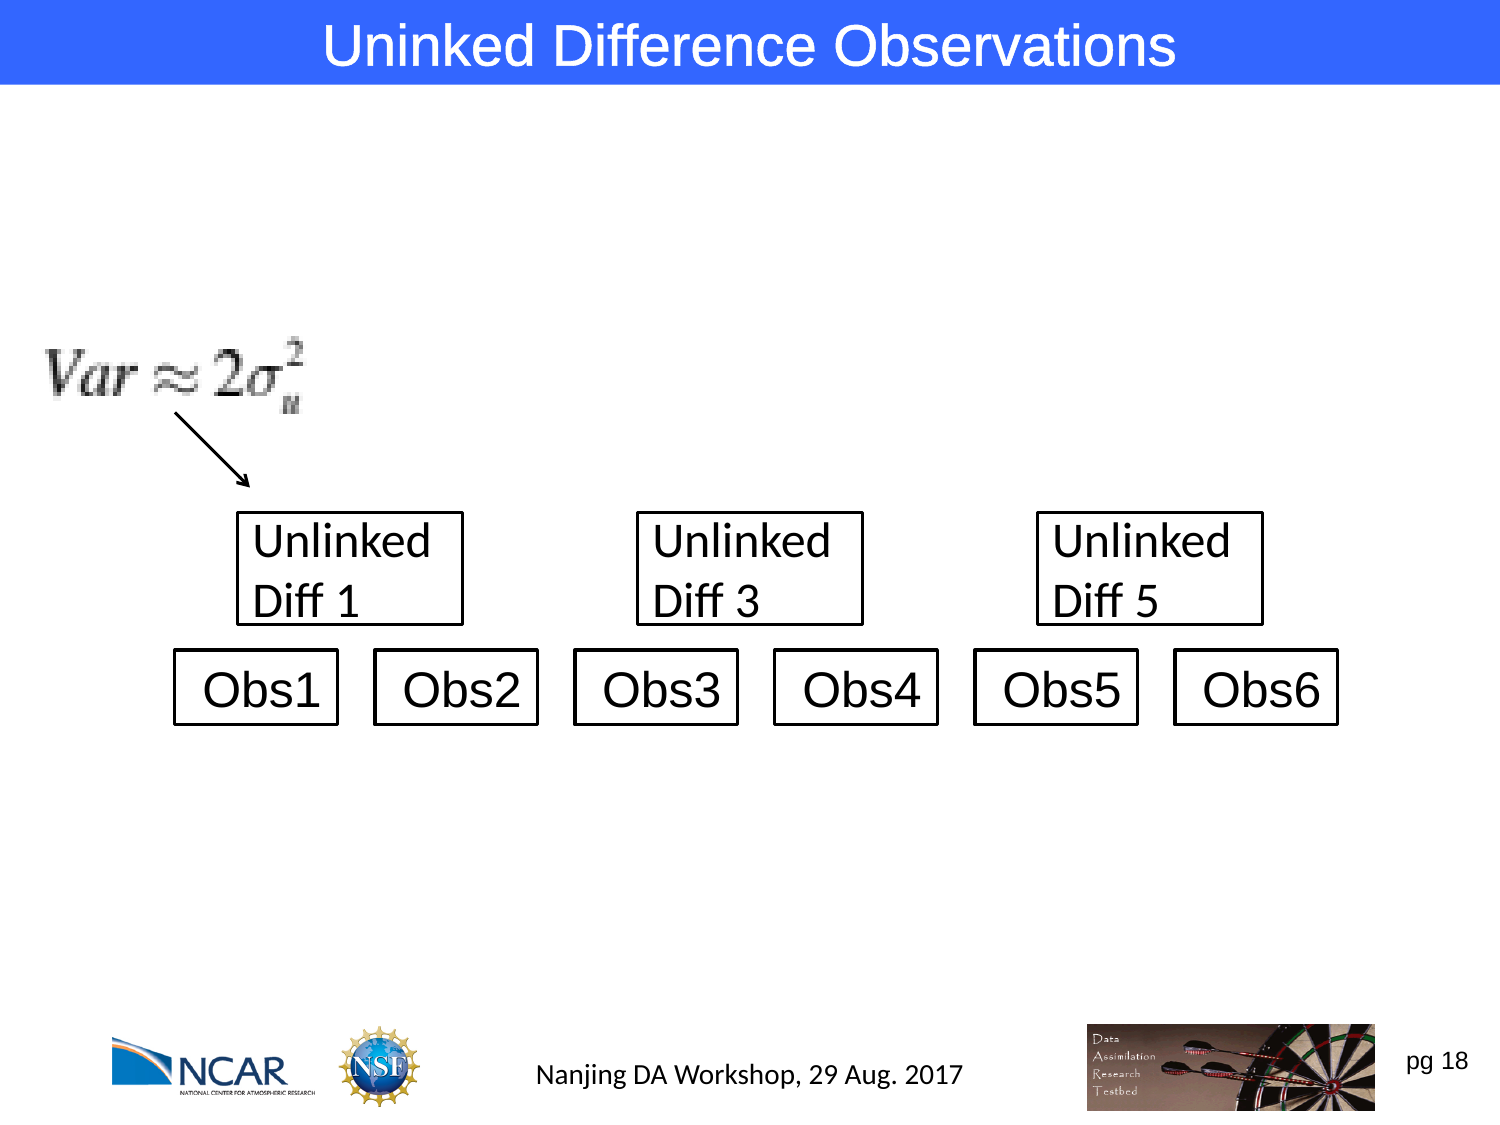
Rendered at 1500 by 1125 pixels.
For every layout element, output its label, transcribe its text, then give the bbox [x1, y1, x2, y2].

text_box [237, 499, 463, 637]
footer Nanjing DA Workshop, 29 Aug. 2017 [512, 1042, 988, 1103]
picture [112, 1037, 315, 1095]
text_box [1037, 499, 1263, 637]
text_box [974, 649, 1138, 726]
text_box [174, 649, 338, 726]
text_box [774, 649, 938, 726]
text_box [574, 649, 738, 726]
picture [1087, 1024, 1375, 1111]
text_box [37, 324, 309, 419]
text_box Uninked Difference Observations [0, 0, 1500, 85]
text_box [1174, 649, 1338, 787]
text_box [374, 649, 538, 726]
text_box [174, 412, 251, 488]
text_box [637, 499, 863, 637]
picture [337, 1024, 421, 1108]
